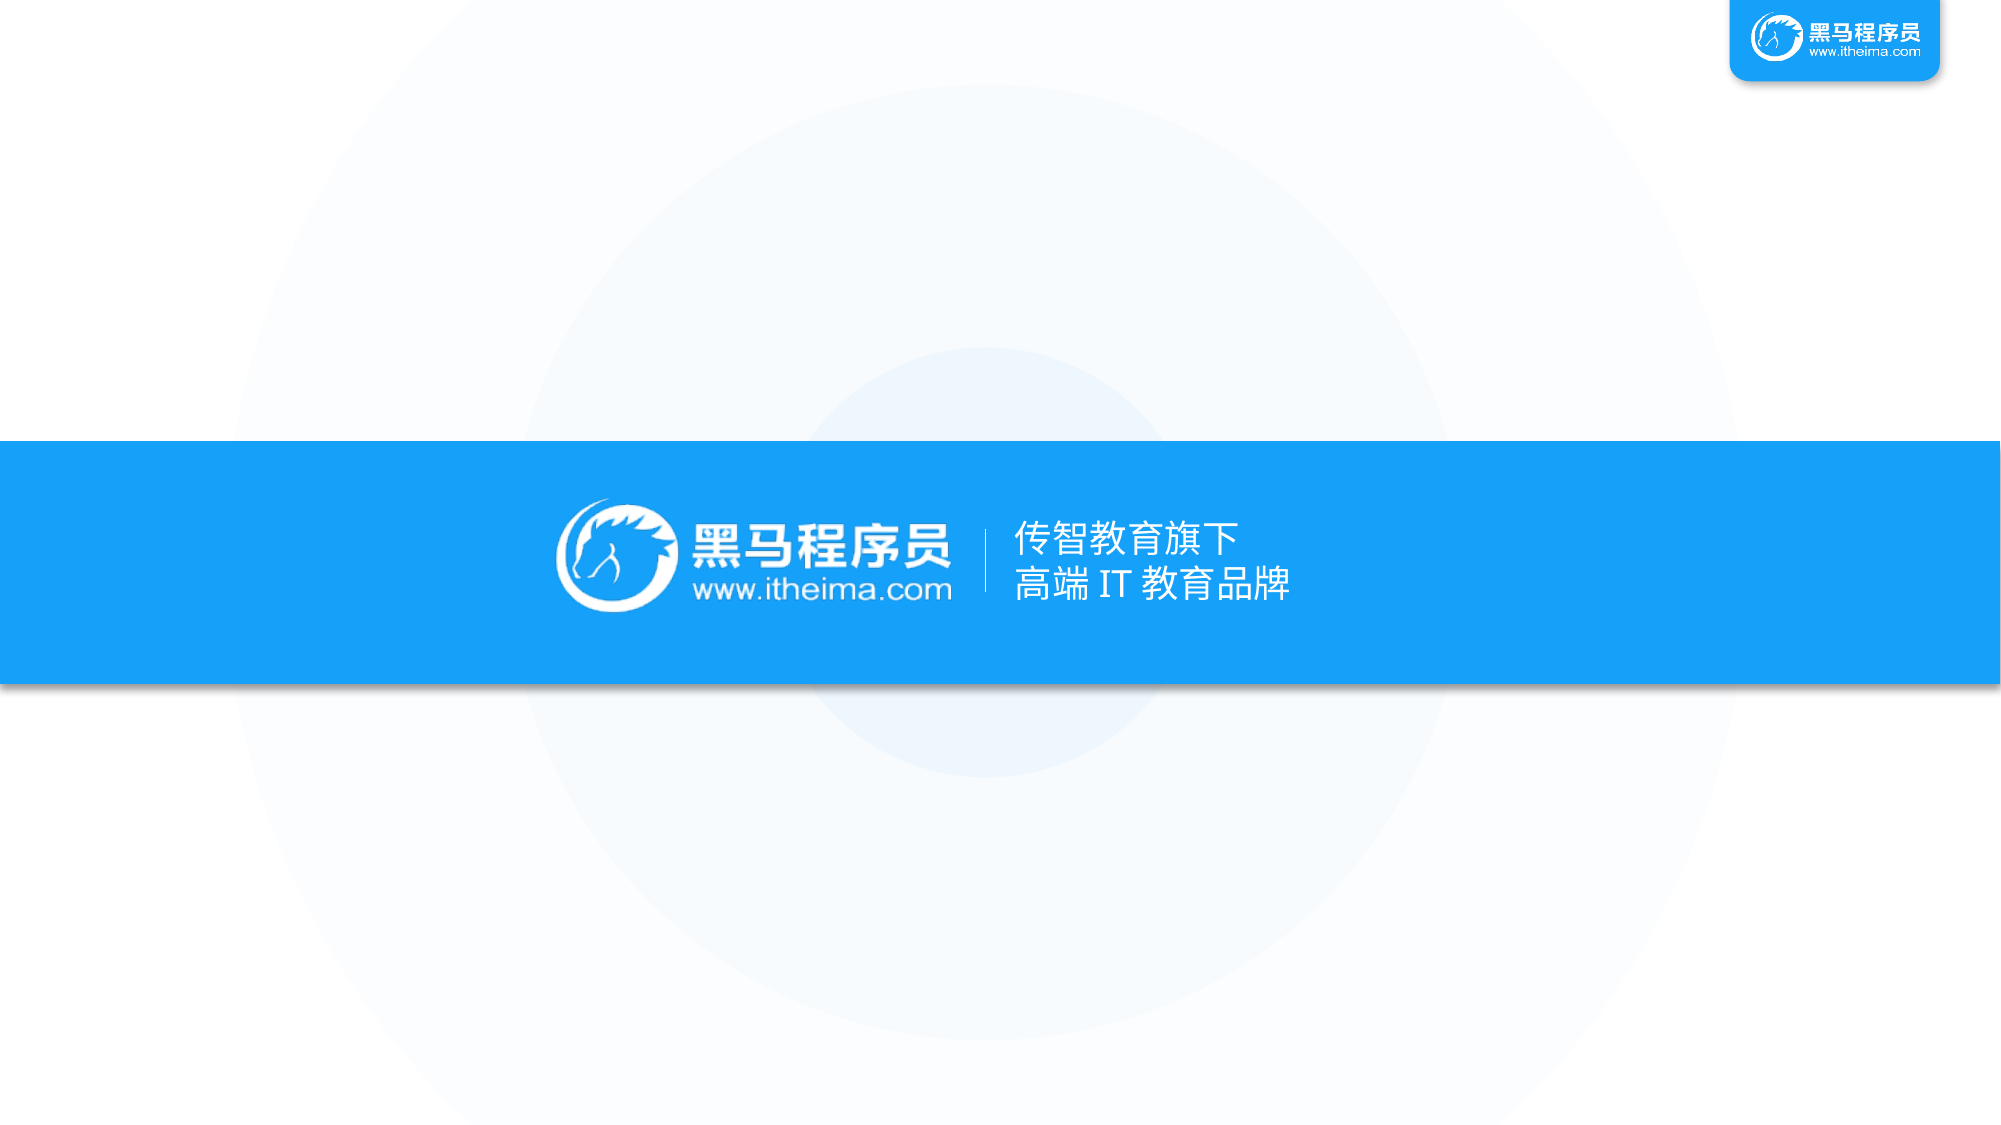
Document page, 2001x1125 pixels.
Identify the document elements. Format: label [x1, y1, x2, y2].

picture [513, 478, 998, 619]
picture [1732, 3, 1940, 64]
